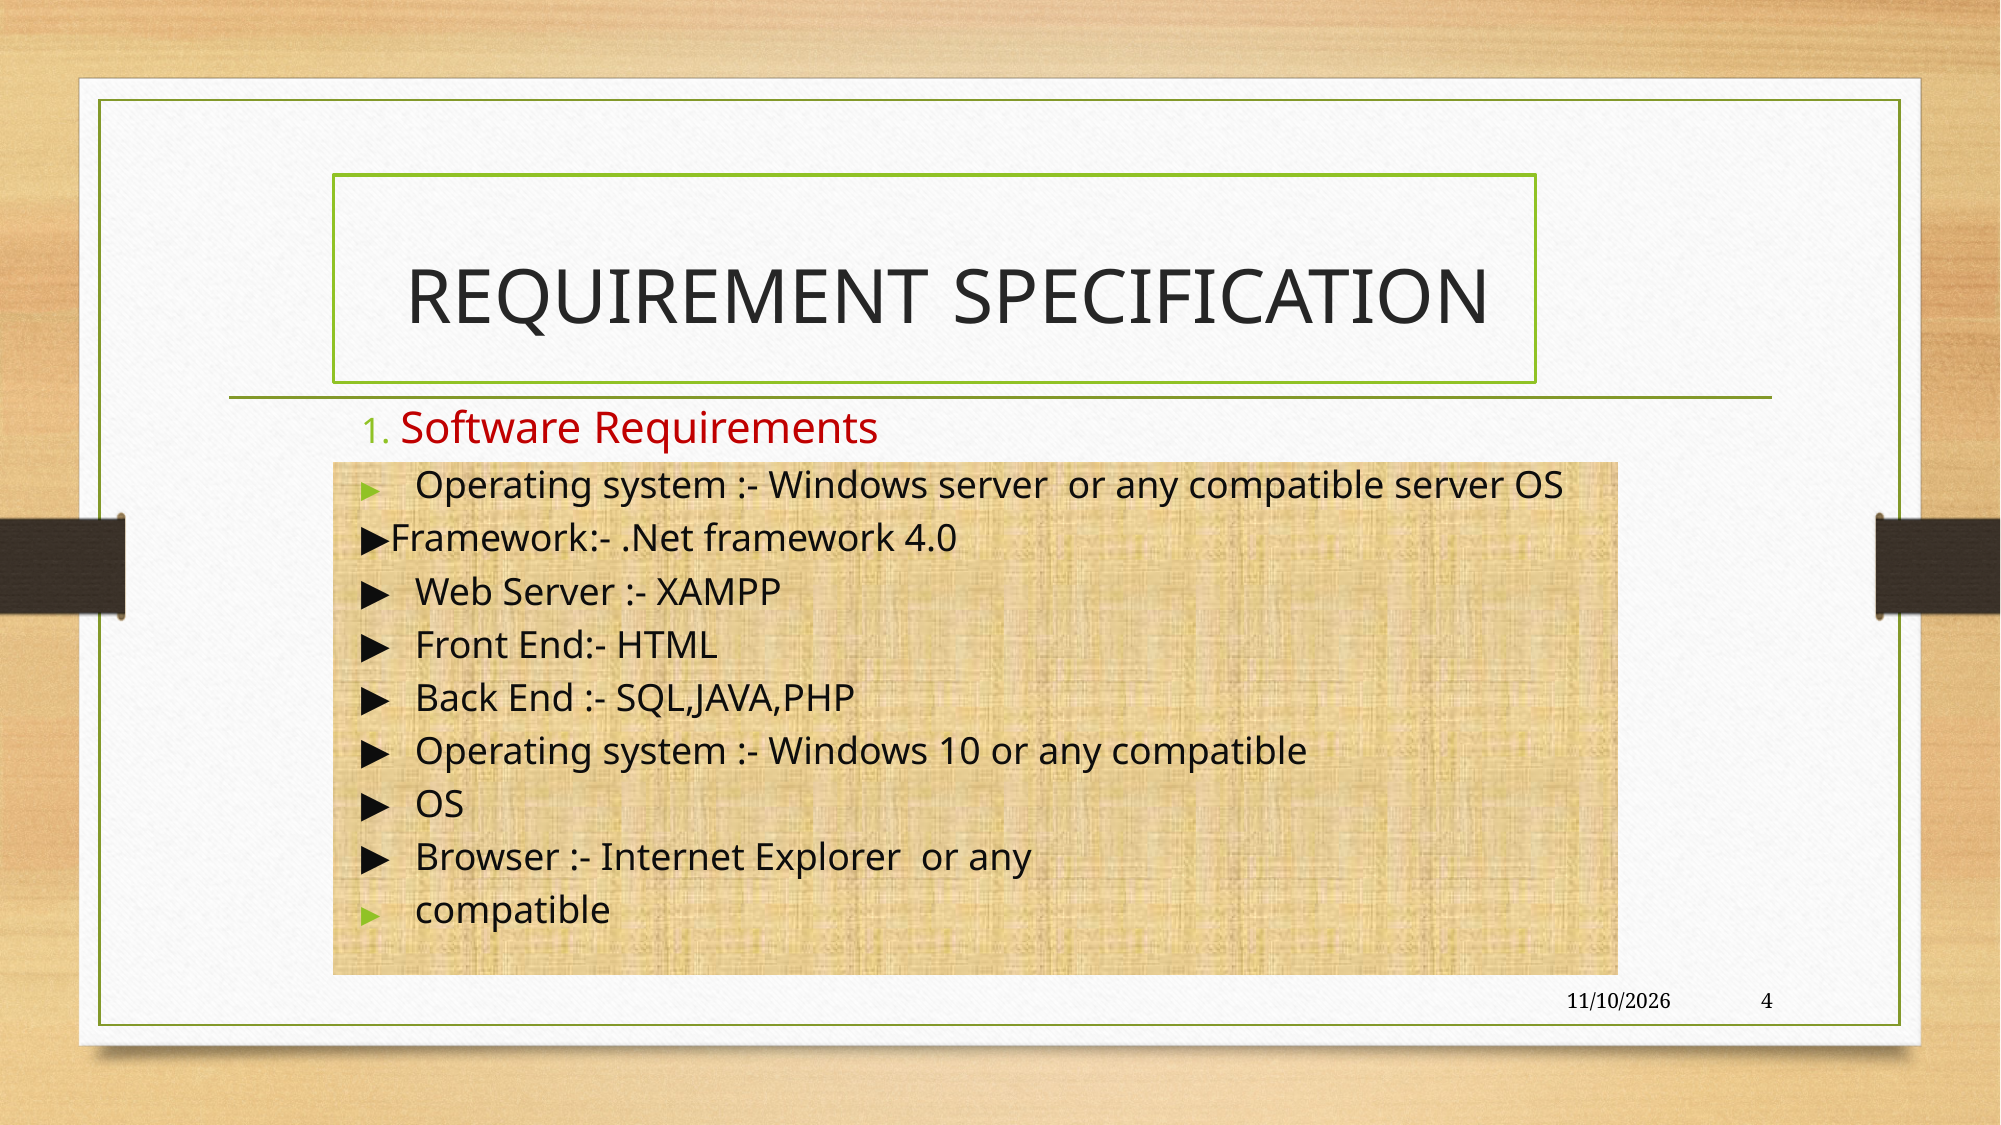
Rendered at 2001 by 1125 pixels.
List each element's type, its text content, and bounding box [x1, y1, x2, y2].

slide_number 4 [1698, 979, 1788, 1025]
title REQUIREMENT SPECIFICATION [333, 174, 1536, 383]
text_box 1. Software Requirements ▶ Operating system :- Windows server or any compatible server OS ▶Framework :- .Net framework 4.0 ▶ Web Server :- XAMPP ▶ Front End:- HTML ▶ Back End :- SQL,JAVA,PHP ▶ Operating system :- Windows 10 or any compatible ▶ OS ▶ Browser :- Internet Explorer or any ▶ compatible [349, 406, 1618, 462]
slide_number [1423, 979, 1686, 1025]
picture [0, 0, 2001, 1125]
